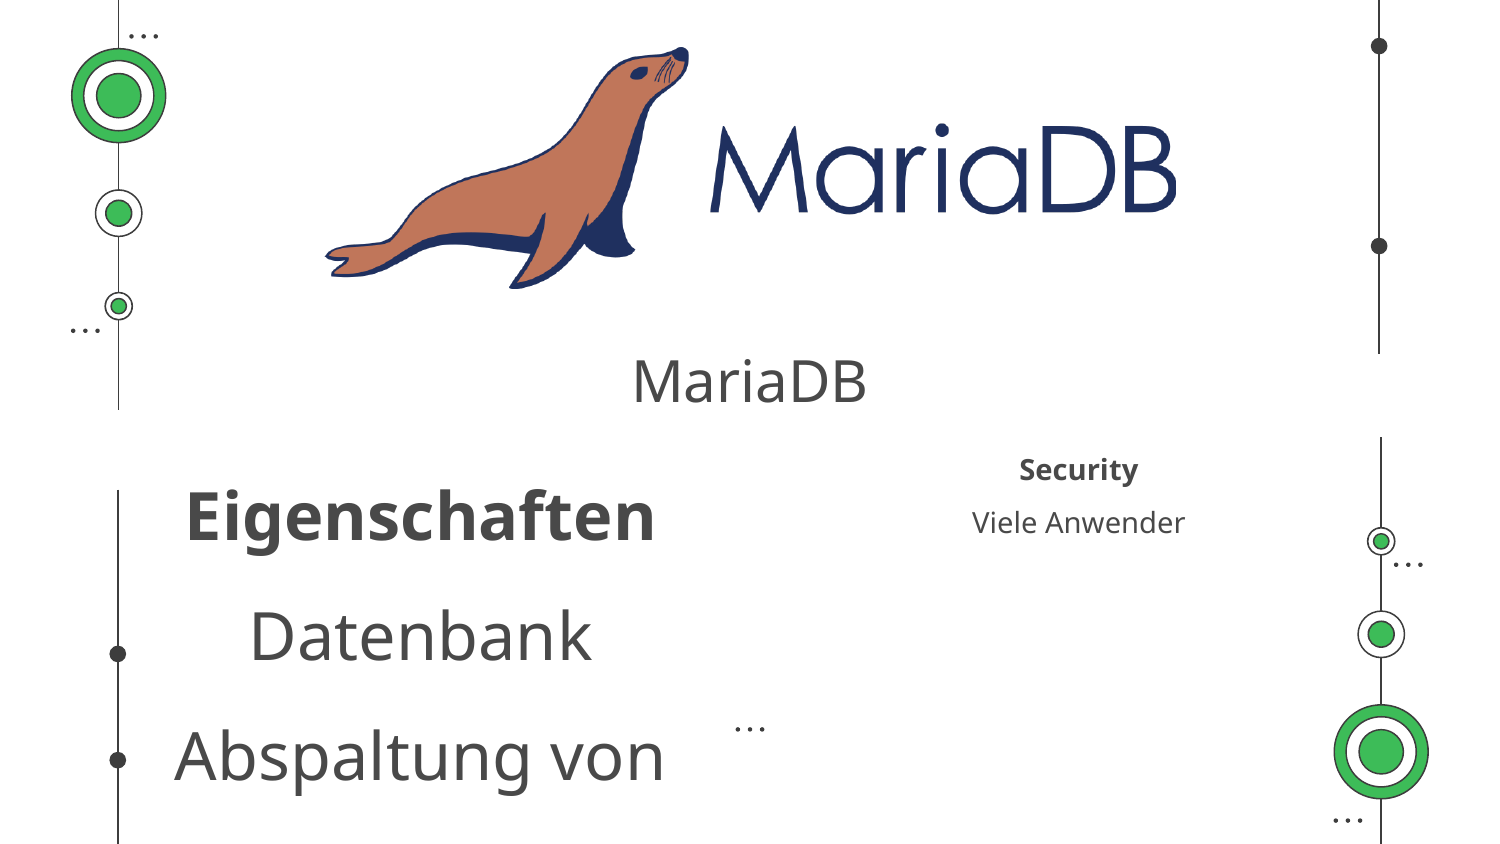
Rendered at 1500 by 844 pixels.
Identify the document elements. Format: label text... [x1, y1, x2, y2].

subtitle Eigenschaften Datenbank Abspaltung von MySQL [127, 418, 715, 770]
text_box Security Viele Anwender [785, 418, 1373, 770]
title MariaDB [355, 329, 1145, 424]
picture [324, 46, 1176, 289]
